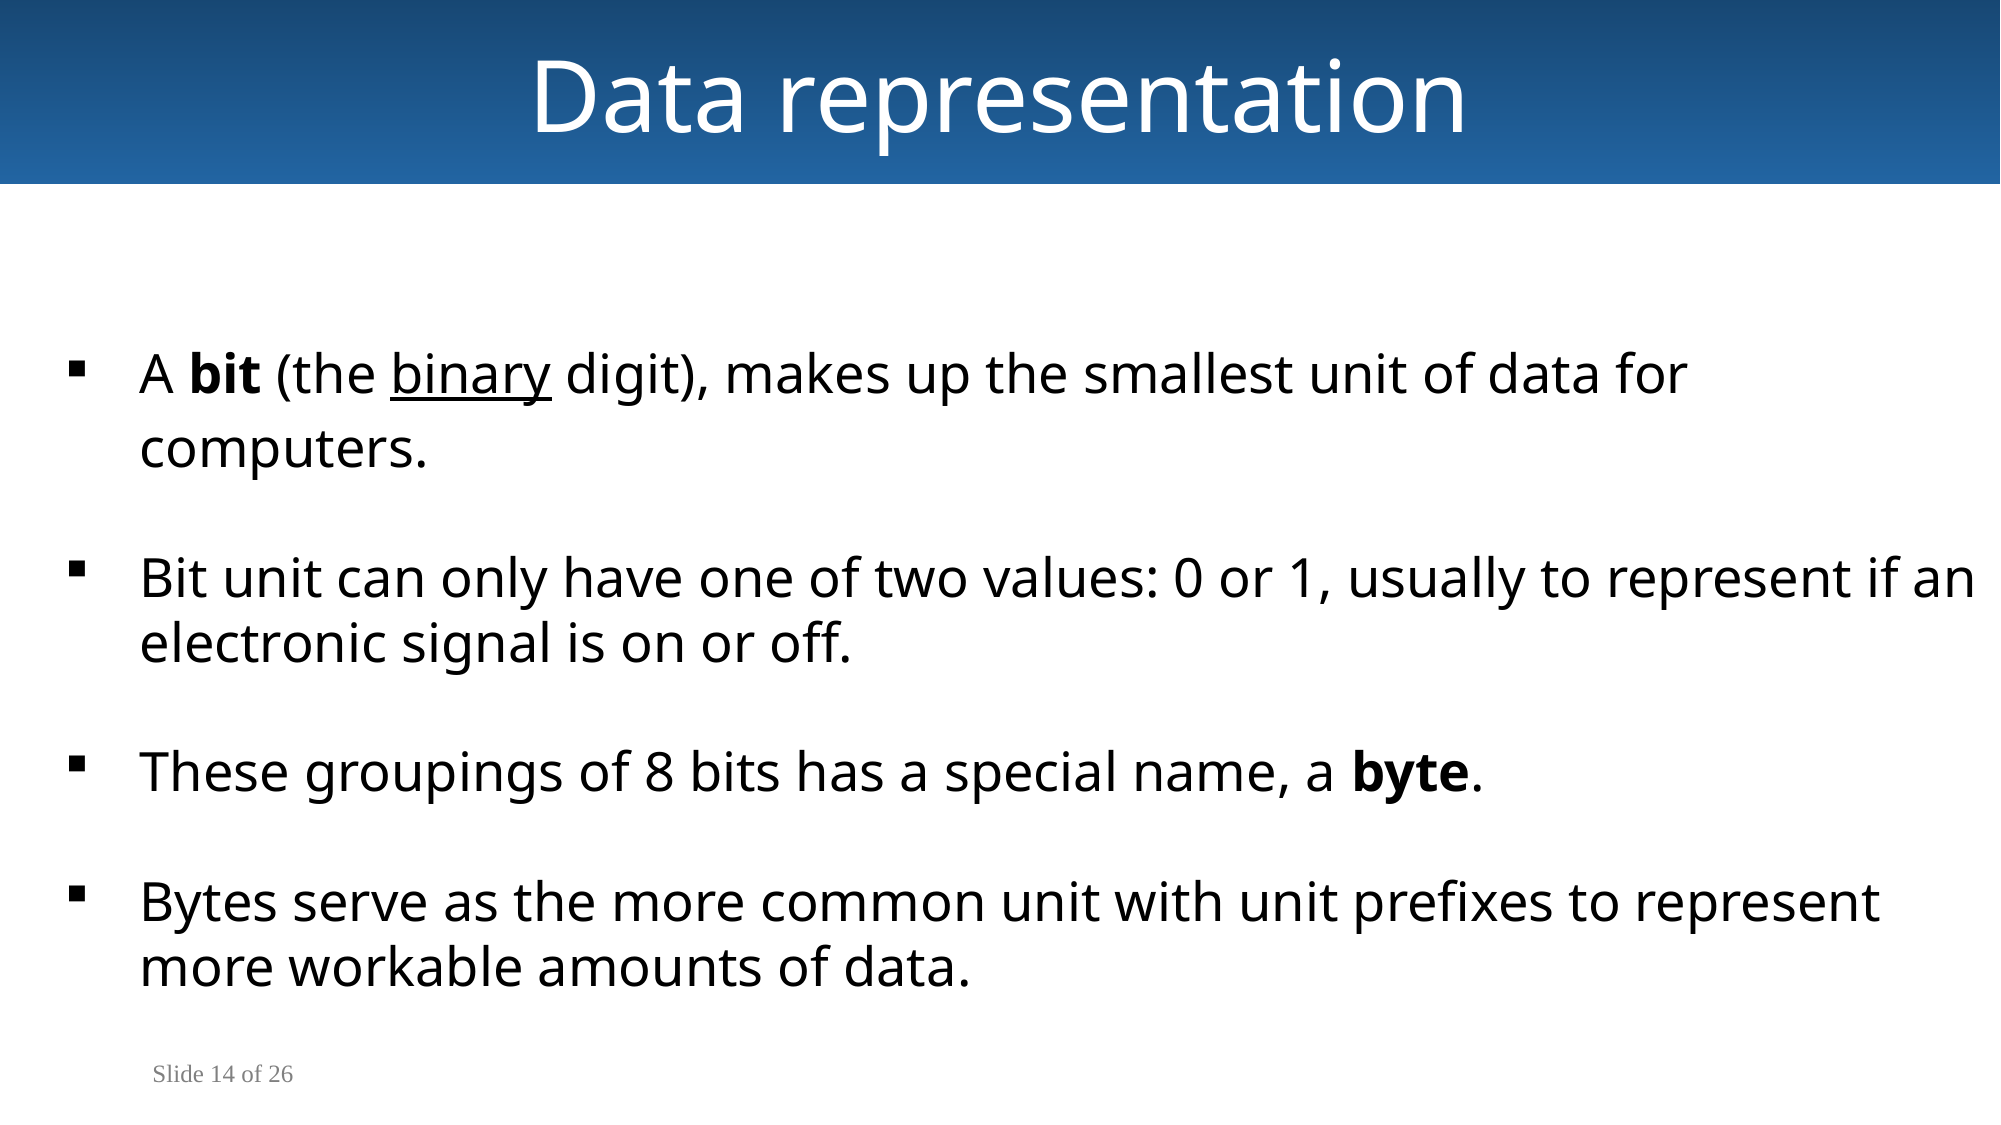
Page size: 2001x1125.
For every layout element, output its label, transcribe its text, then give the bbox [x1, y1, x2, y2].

text_box A bit (the binary digit), makes up the smallest unit of data for computers. Bit unit can only have one of two values: 0 or 1, usually to represent if an electronic signal is on or off. These groupings of 8 bits has a special name, a byte. Bytes serve as the more common unit with unit prefixes to represent more workable amounts of data. [49, 331, 2000, 1005]
text_box Data representation [0, 0, 2000, 185]
slide_number Slide 14 of 26 [137, 1042, 588, 1103]
